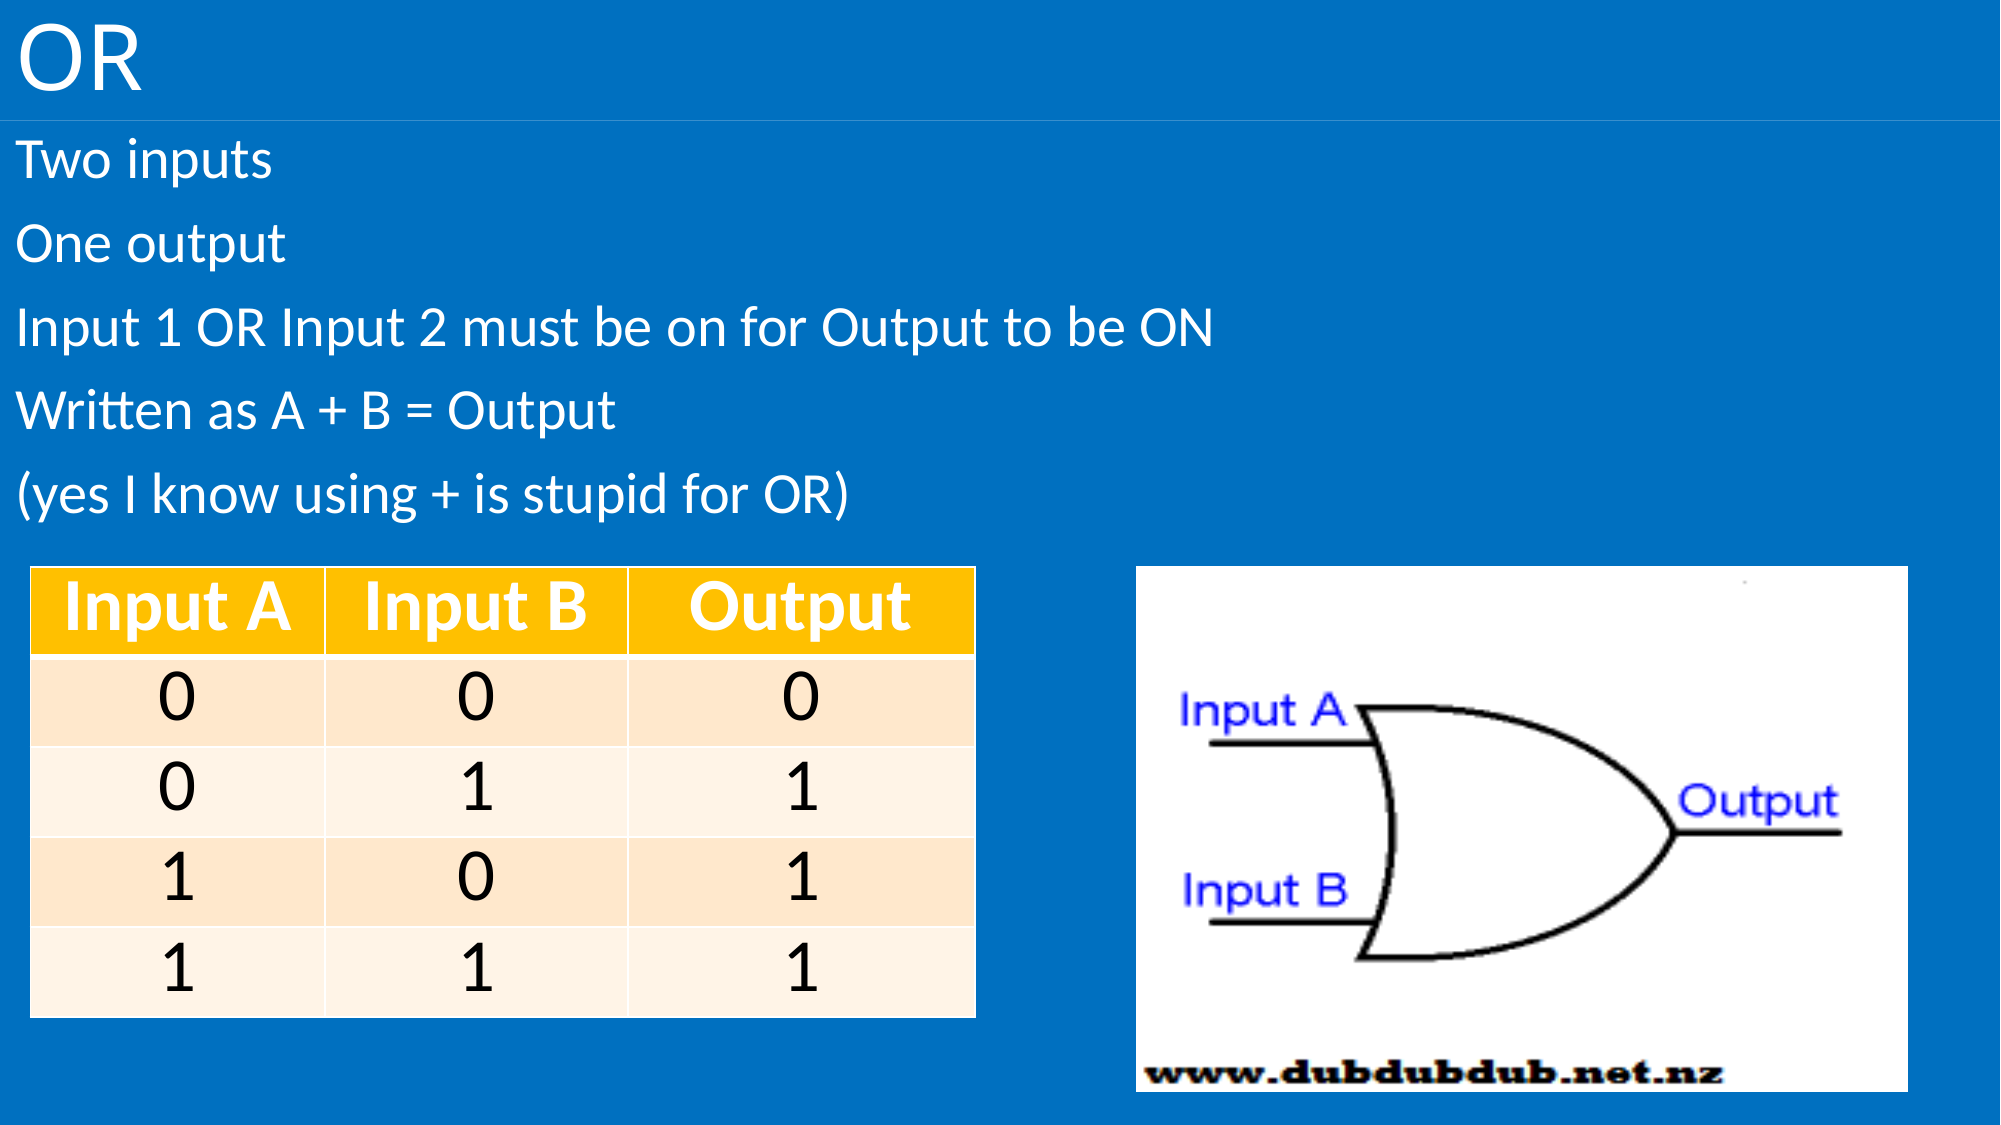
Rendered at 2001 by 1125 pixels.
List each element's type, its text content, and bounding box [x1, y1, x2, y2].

table_cell 0 [31, 660, 324, 746]
list Two inputs One output Input 1 OR Input 2 must be on for Output to be ON Written as A + B = Output (yes I know using + is stupid for OR) [0, 120, 2000, 1125]
table_cell 1 [31, 928, 324, 1016]
table_cell 1 [629, 748, 974, 836]
table_cell 1 [629, 928, 974, 1016]
table_cell 0 [629, 660, 974, 746]
table_cell 1 [326, 748, 627, 836]
table_header Input A [31, 568, 324, 654]
table_header Output [629, 568, 974, 654]
table_header Input B [326, 568, 627, 654]
title OR [0, 0, 2000, 120]
table_cell 1 [629, 838, 974, 926]
table_cell 0 [326, 838, 627, 926]
table_cell 0 [326, 660, 627, 746]
table_cell 0 [31, 748, 324, 836]
table_cell 1 [31, 838, 324, 926]
table_cell 1 [326, 928, 627, 1016]
picture [1136, 566, 1908, 1092]
